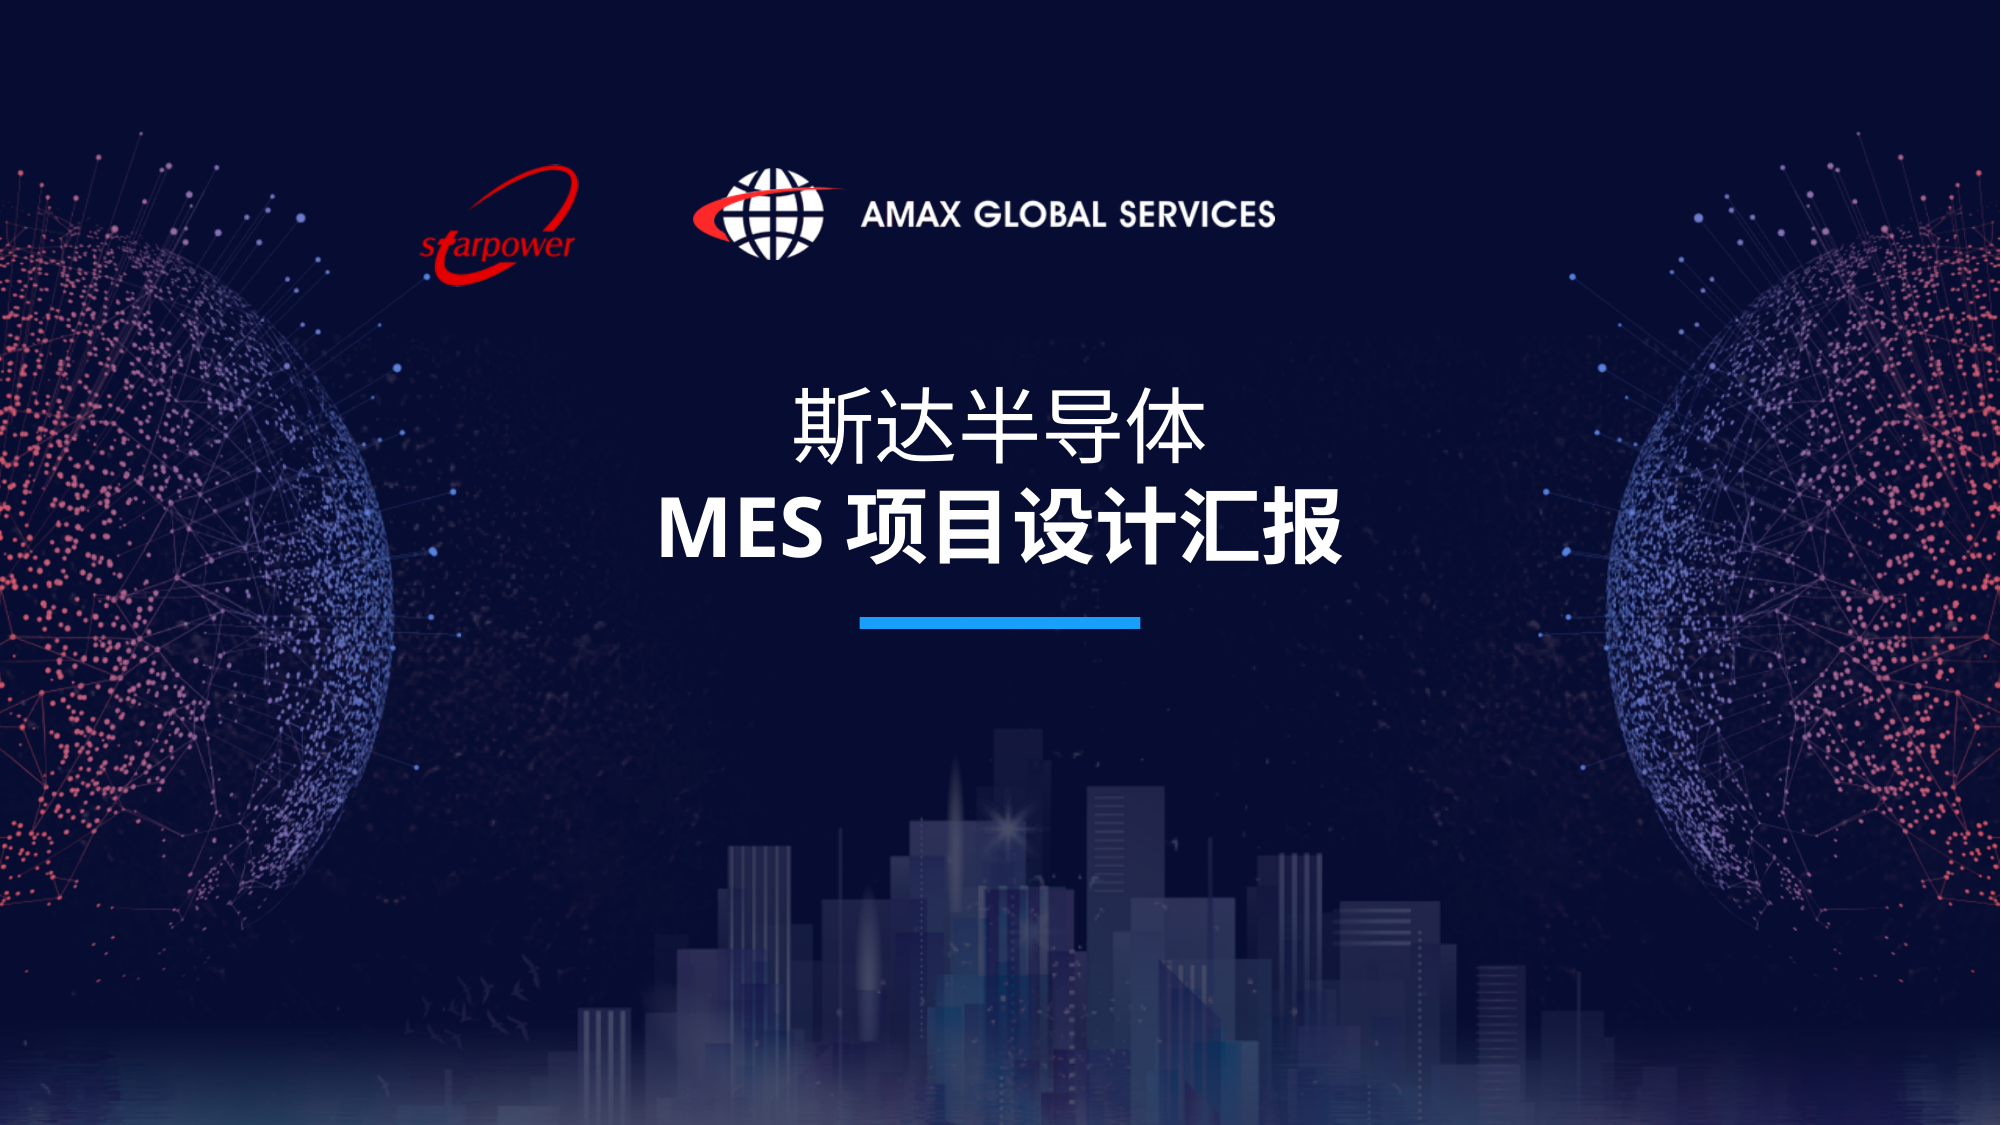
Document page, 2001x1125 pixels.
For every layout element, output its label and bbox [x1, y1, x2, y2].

text_box [0, 0, 2000, 1125]
picture [692, 168, 1275, 260]
picture [417, 155, 590, 295]
